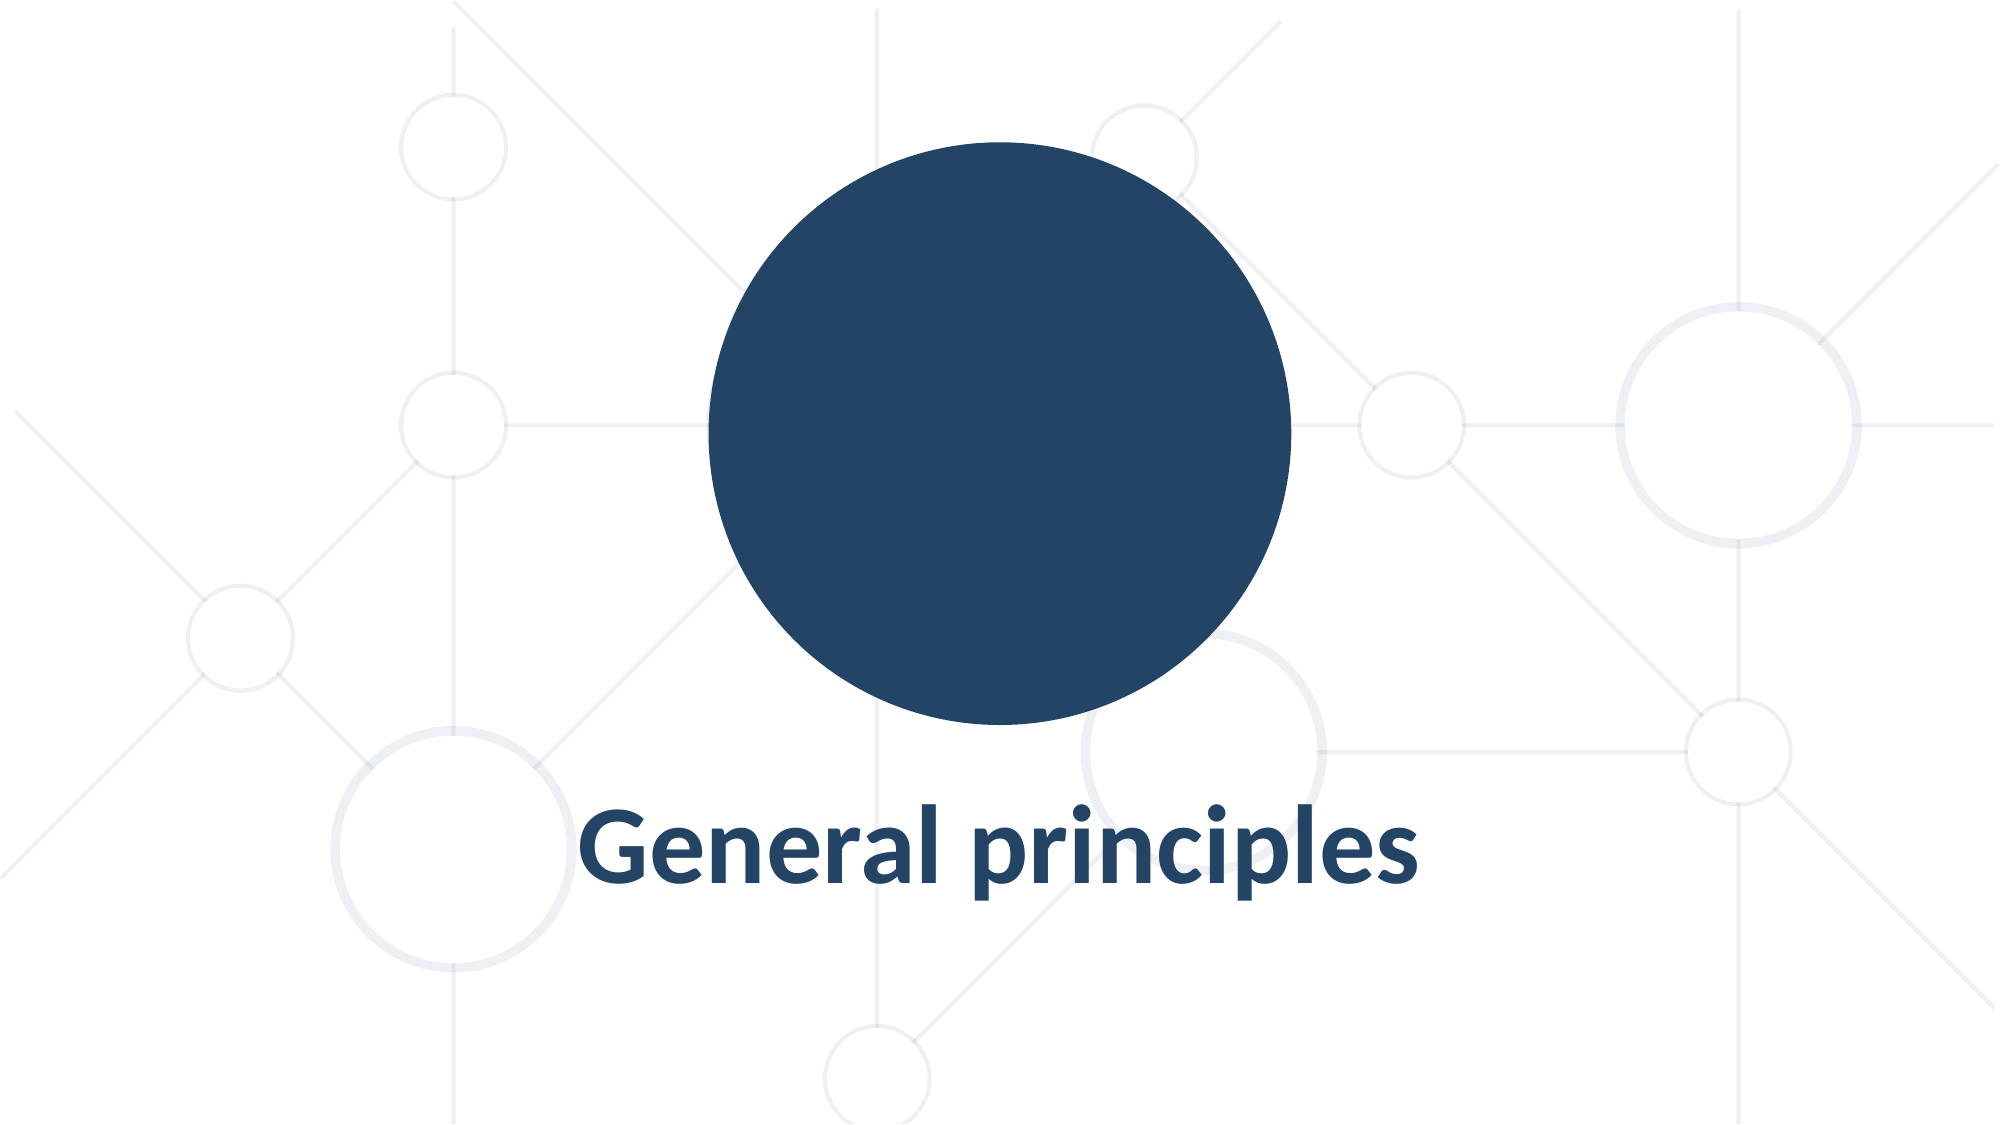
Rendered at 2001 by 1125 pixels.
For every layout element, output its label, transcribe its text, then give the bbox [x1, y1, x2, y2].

list General principles [100, 771, 1900, 898]
